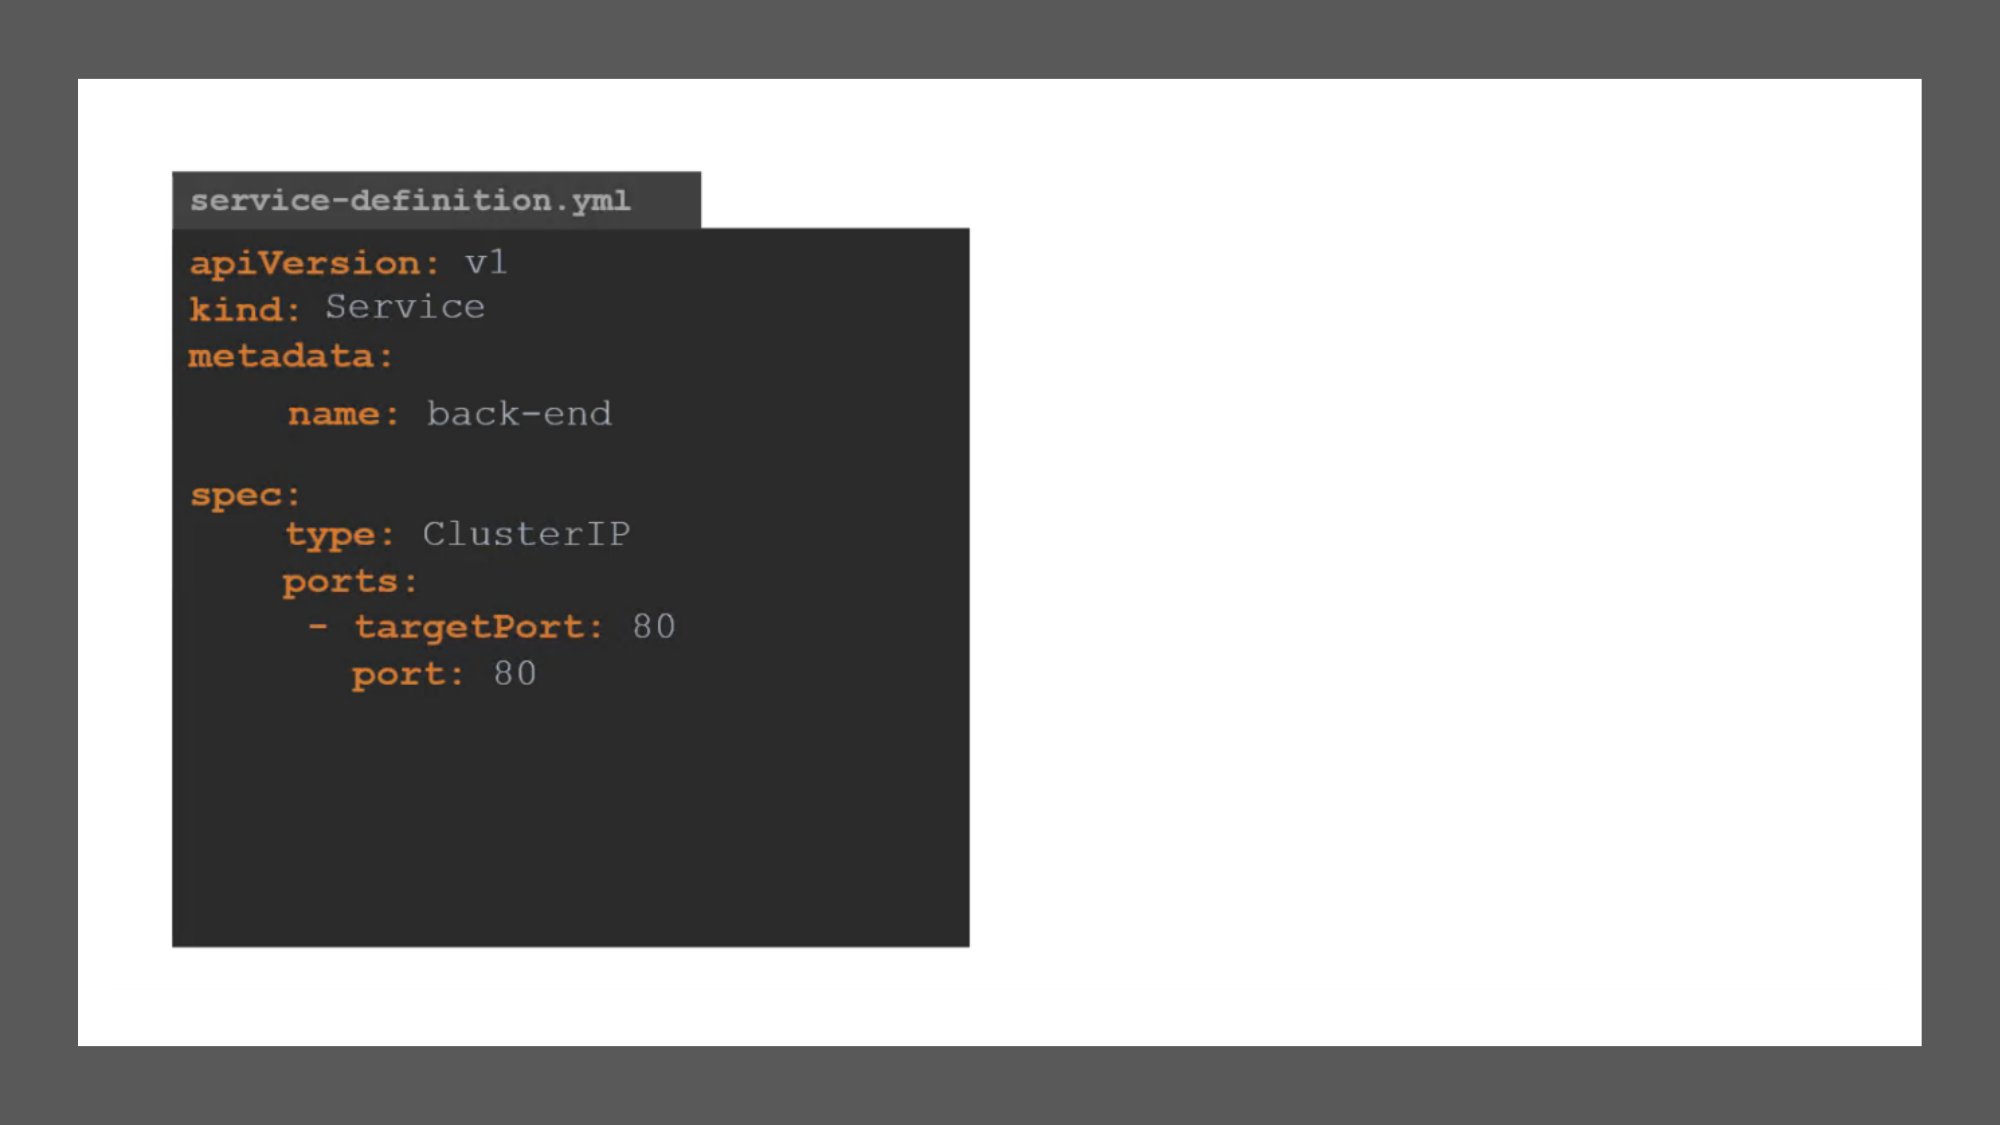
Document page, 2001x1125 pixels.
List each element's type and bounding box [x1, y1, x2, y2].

text_box [0, 0, 2000, 1125]
text_box [77, 78, 1923, 1047]
picture [105, 135, 1895, 990]
